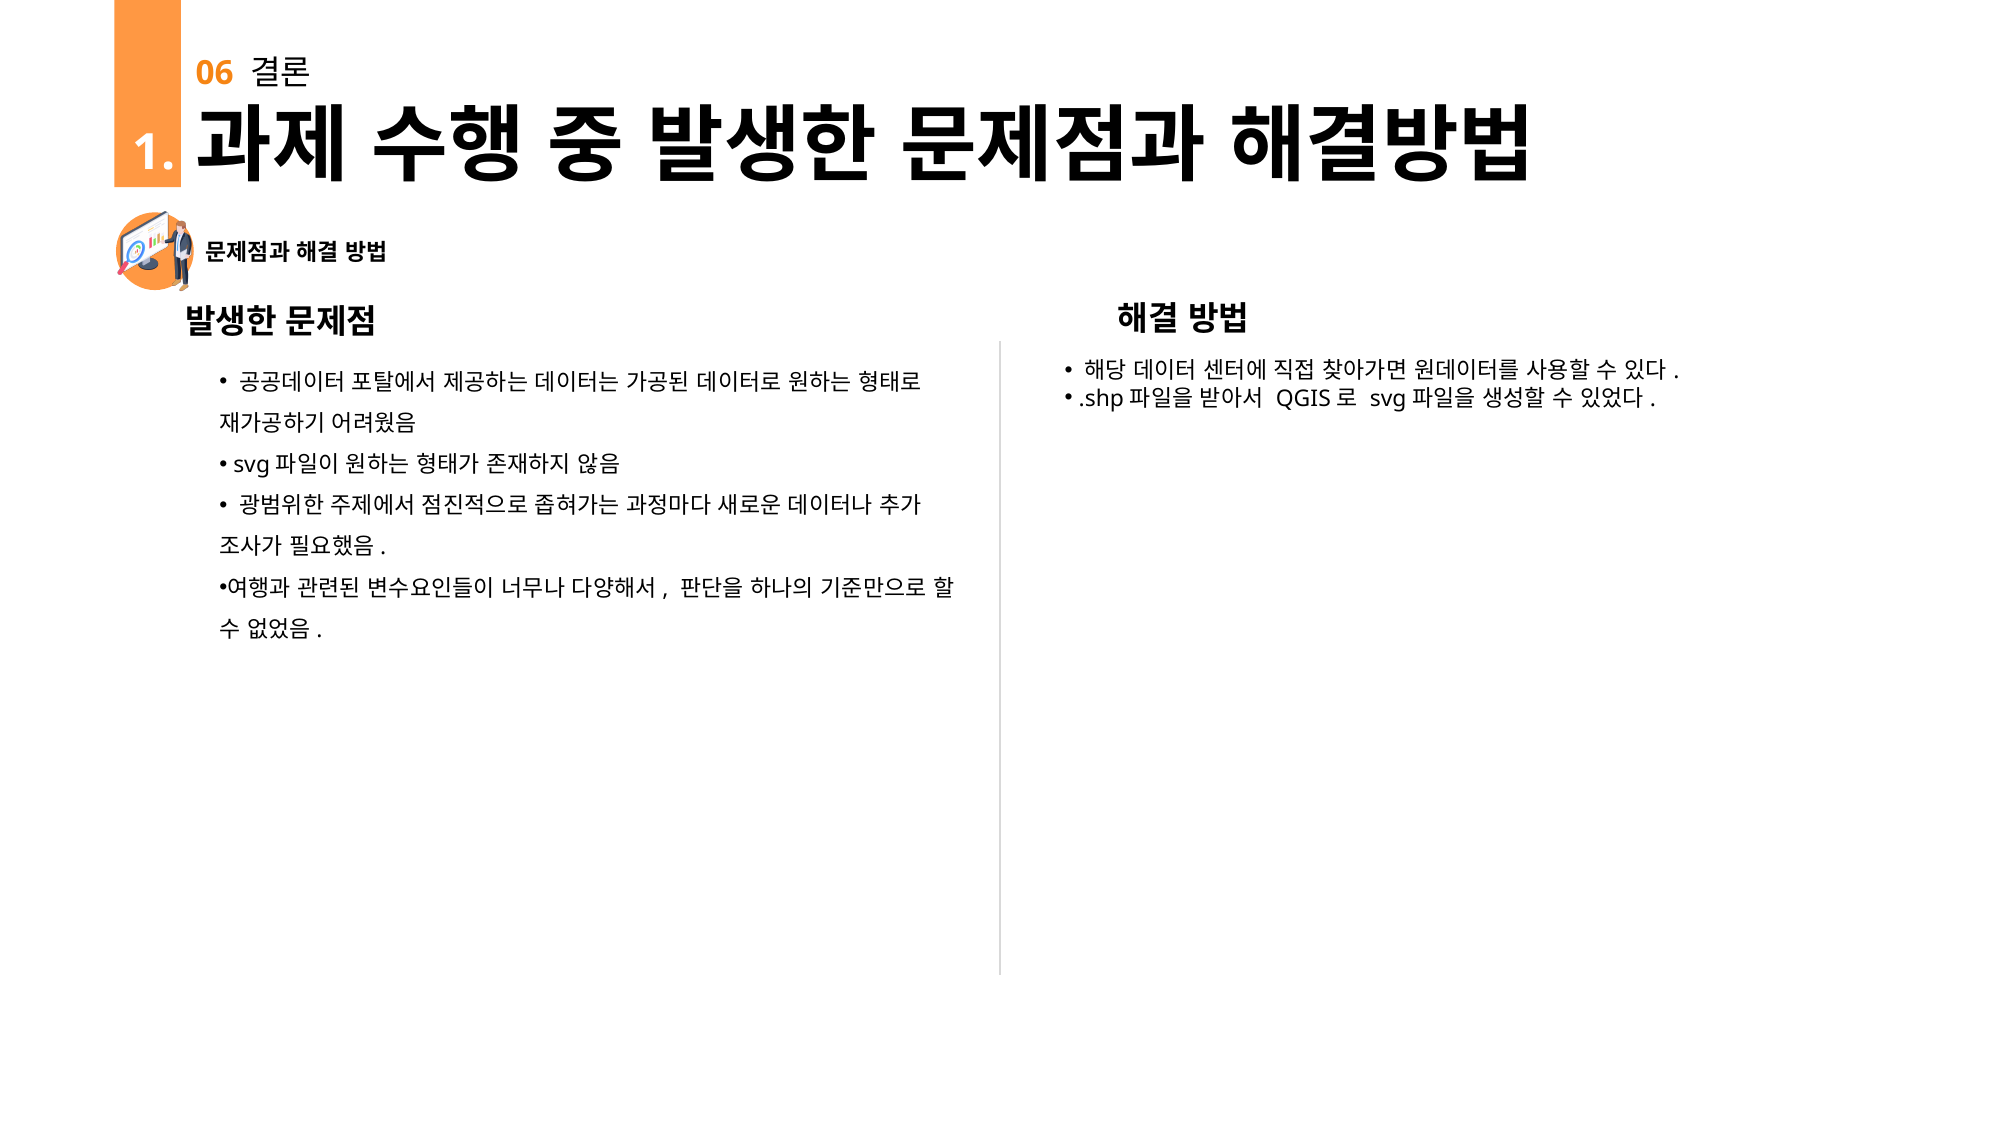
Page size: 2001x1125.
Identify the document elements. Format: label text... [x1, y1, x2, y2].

text_box 과제 수행 중 발생한 문제점과 해결방법 [180, 83, 1603, 199]
text_box 1. [101, 112, 194, 187]
text_box [113, 0, 182, 112]
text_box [112, 209, 615, 294]
text_box 발생한 문제점 [170, 293, 618, 348]
text_box 06 결론 [180, 44, 1220, 100]
text_box 공공데이터 포탈에서 제공하는 데이터는 가공된 데이터로 원하는 형태로 재가공하기 어려웠음 svg파일이 원하는 형태가 존재하지 않음 광범위한 주제에서 점진적으로 좁혀가는 과정마다 새로운 데이터나 추가 조사가 필요했음. 여행과 관련된 변수요인들이 너무나 다양해서, 판단을 하나의 기준만으로 할 수 없었음. [204, 346, 979, 691]
text_box 해결 방법 [1103, 290, 1550, 345]
text_box 해당 데이터 센터에 직접 찾아가면 원데이터를 사용할 수 있다. .shp파일을 받아서 QGIS로 svg파일을 생성할 수 있었다. [1049, 348, 1927, 446]
